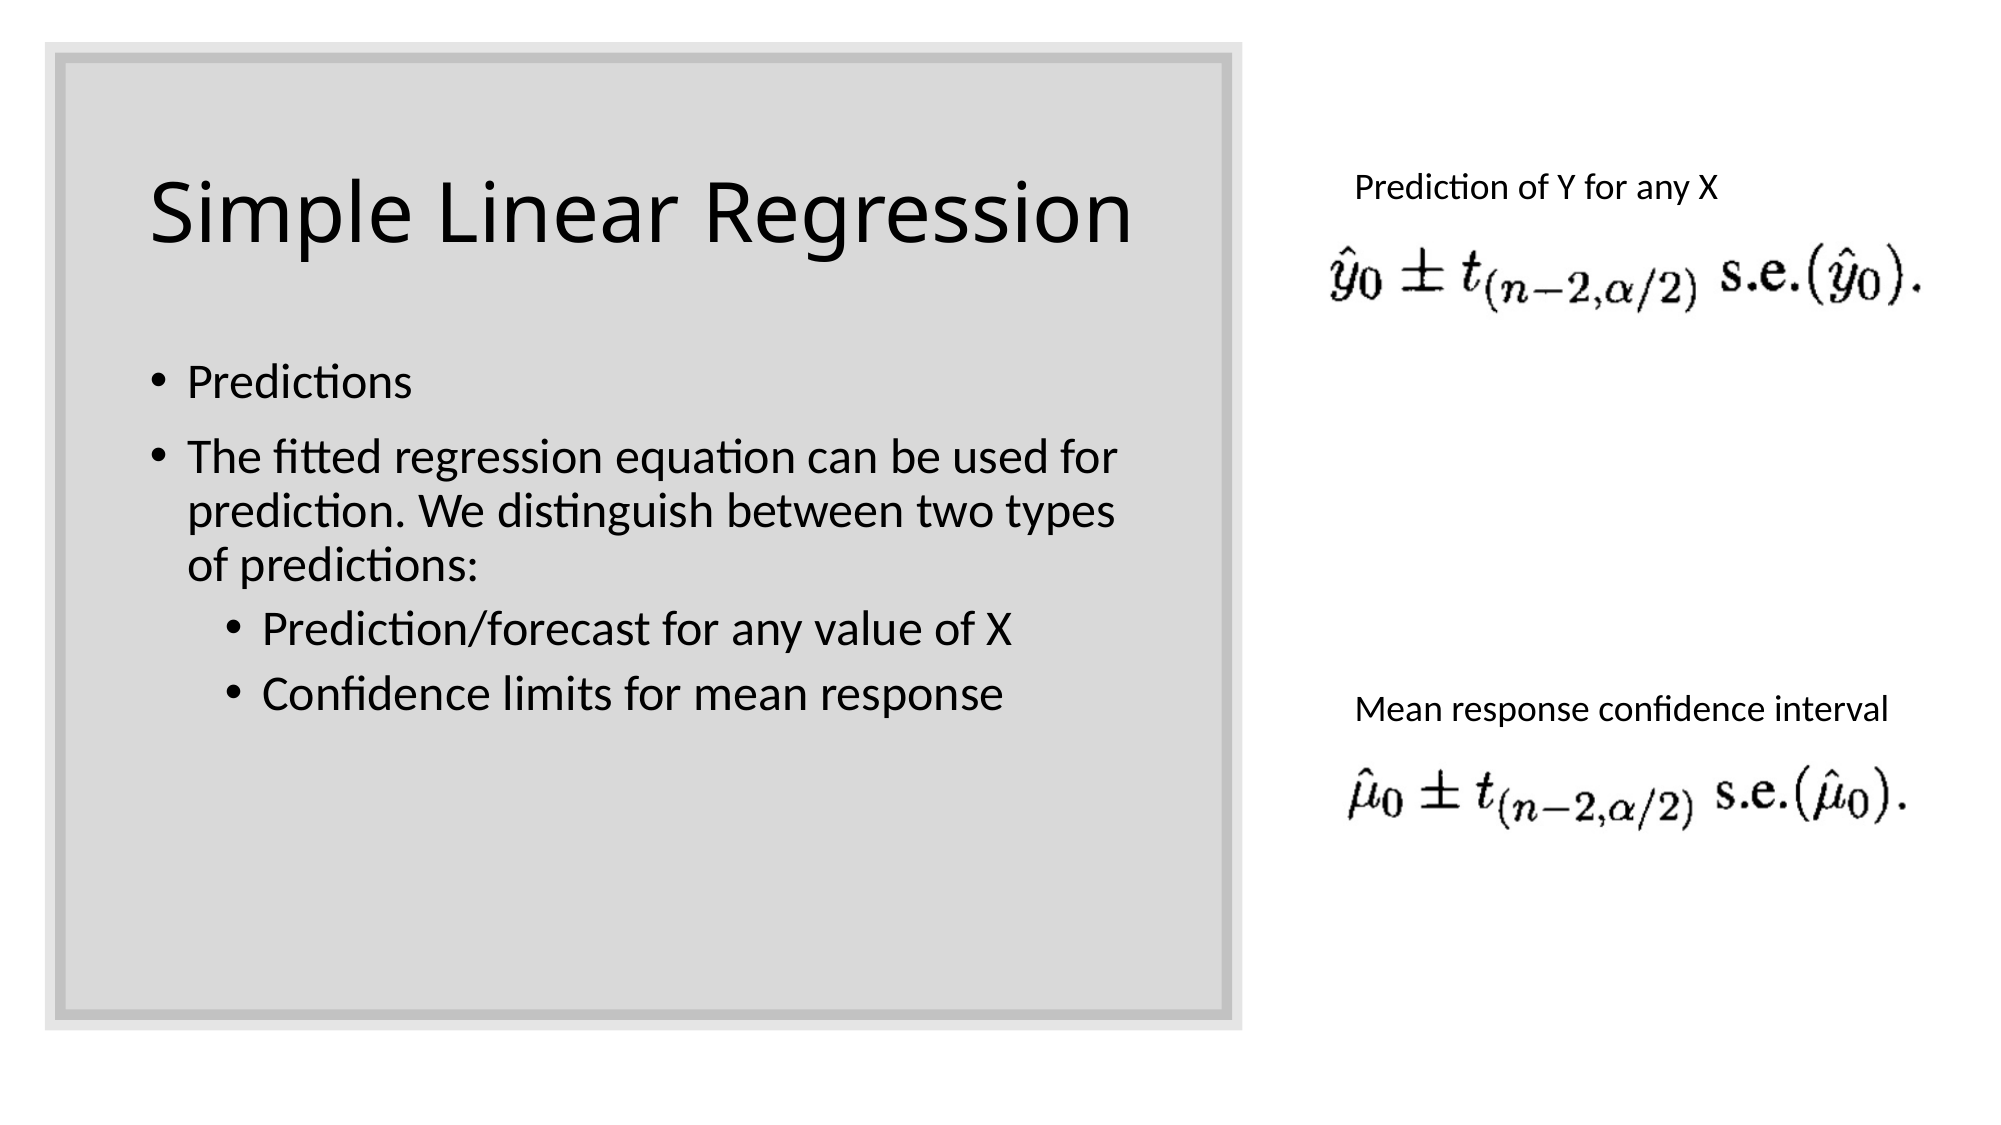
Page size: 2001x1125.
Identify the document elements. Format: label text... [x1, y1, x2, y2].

picture [1294, 737, 1958, 850]
text_box [54, 52, 1233, 1021]
text_box Prediction of Y for any X [1339, 154, 1913, 215]
text_box Mean response confidence interval [1339, 676, 1913, 737]
list Predictions The fitted regression equation can be used for prediction. We distinguish between two types of predictions: Prediction/forecast for any value of X Confidence limits for mean response [134, 348, 1153, 943]
picture [1294, 215, 1958, 334]
title Simple Linear Regression [134, 105, 1153, 326]
